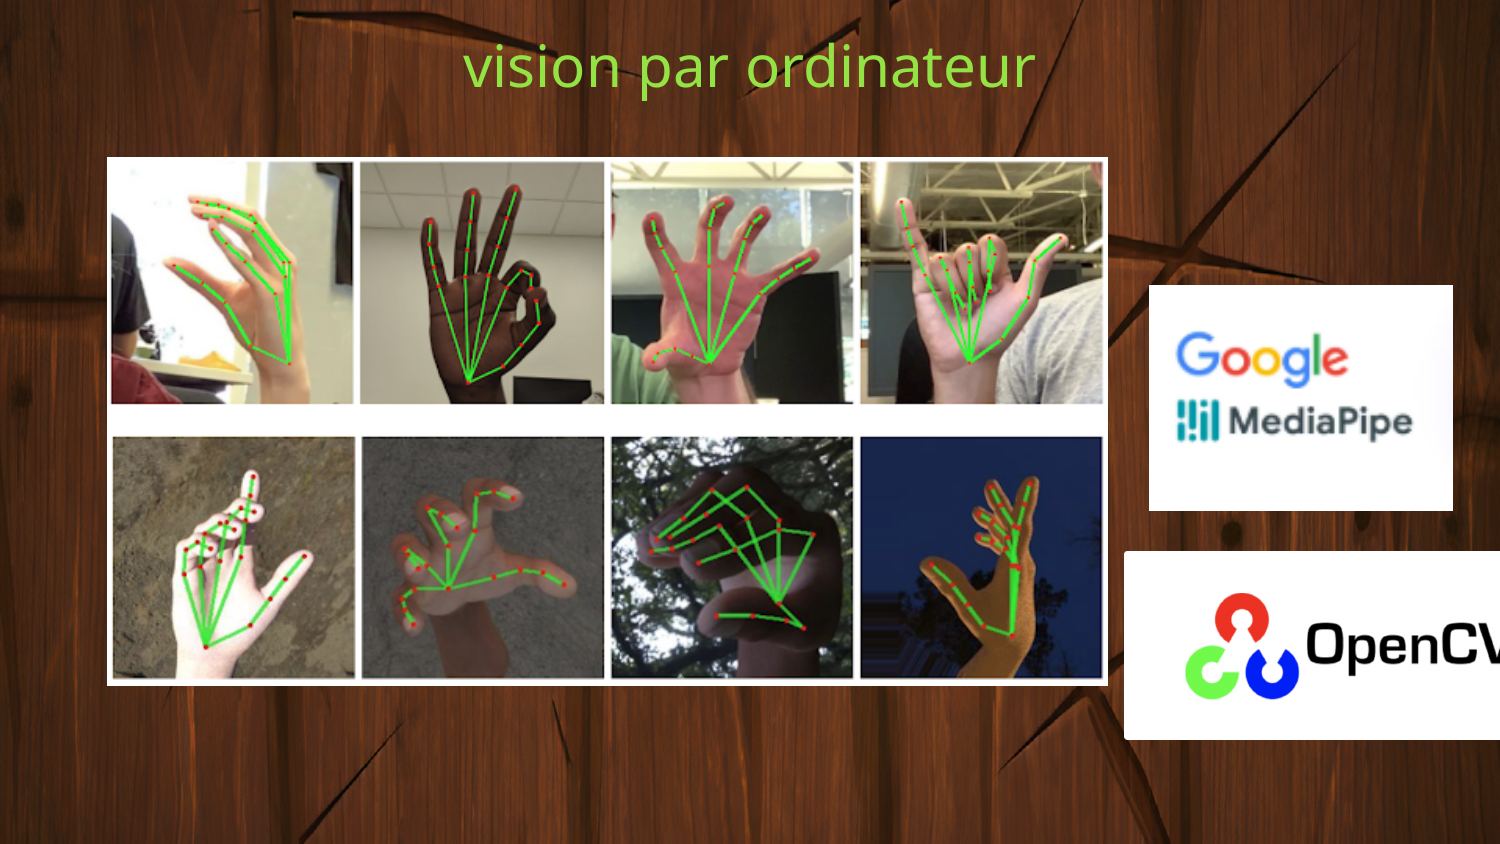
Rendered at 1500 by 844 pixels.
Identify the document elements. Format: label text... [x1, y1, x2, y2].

picture [0, 0, 1500, 844]
picture [1130, 556, 1500, 735]
text_box vision par ordinateur [414, 14, 1086, 115]
